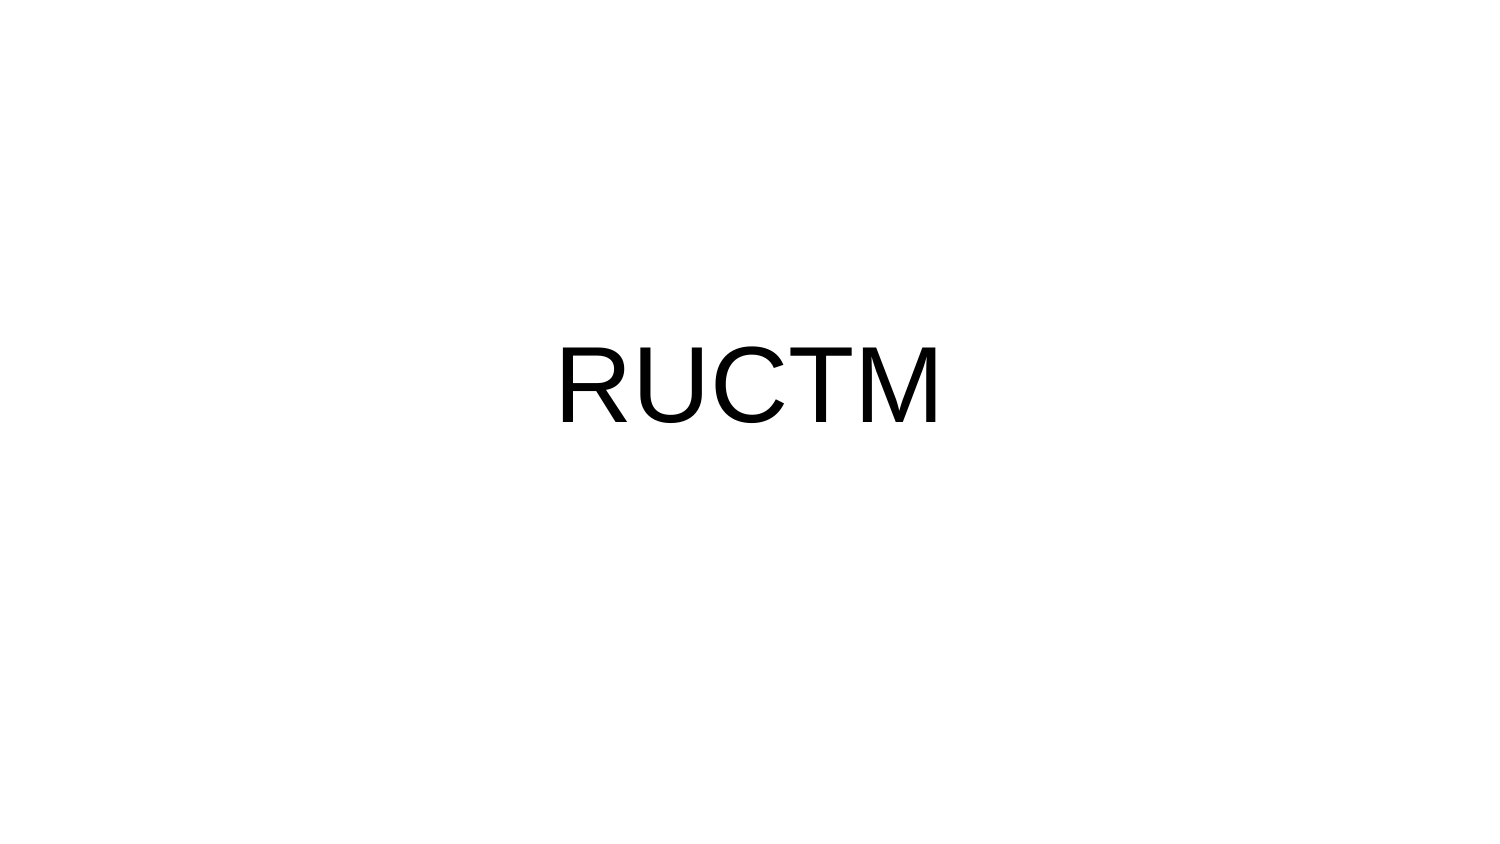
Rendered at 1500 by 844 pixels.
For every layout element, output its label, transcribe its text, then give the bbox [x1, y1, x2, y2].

title RUCTM [51, 122, 1449, 459]
